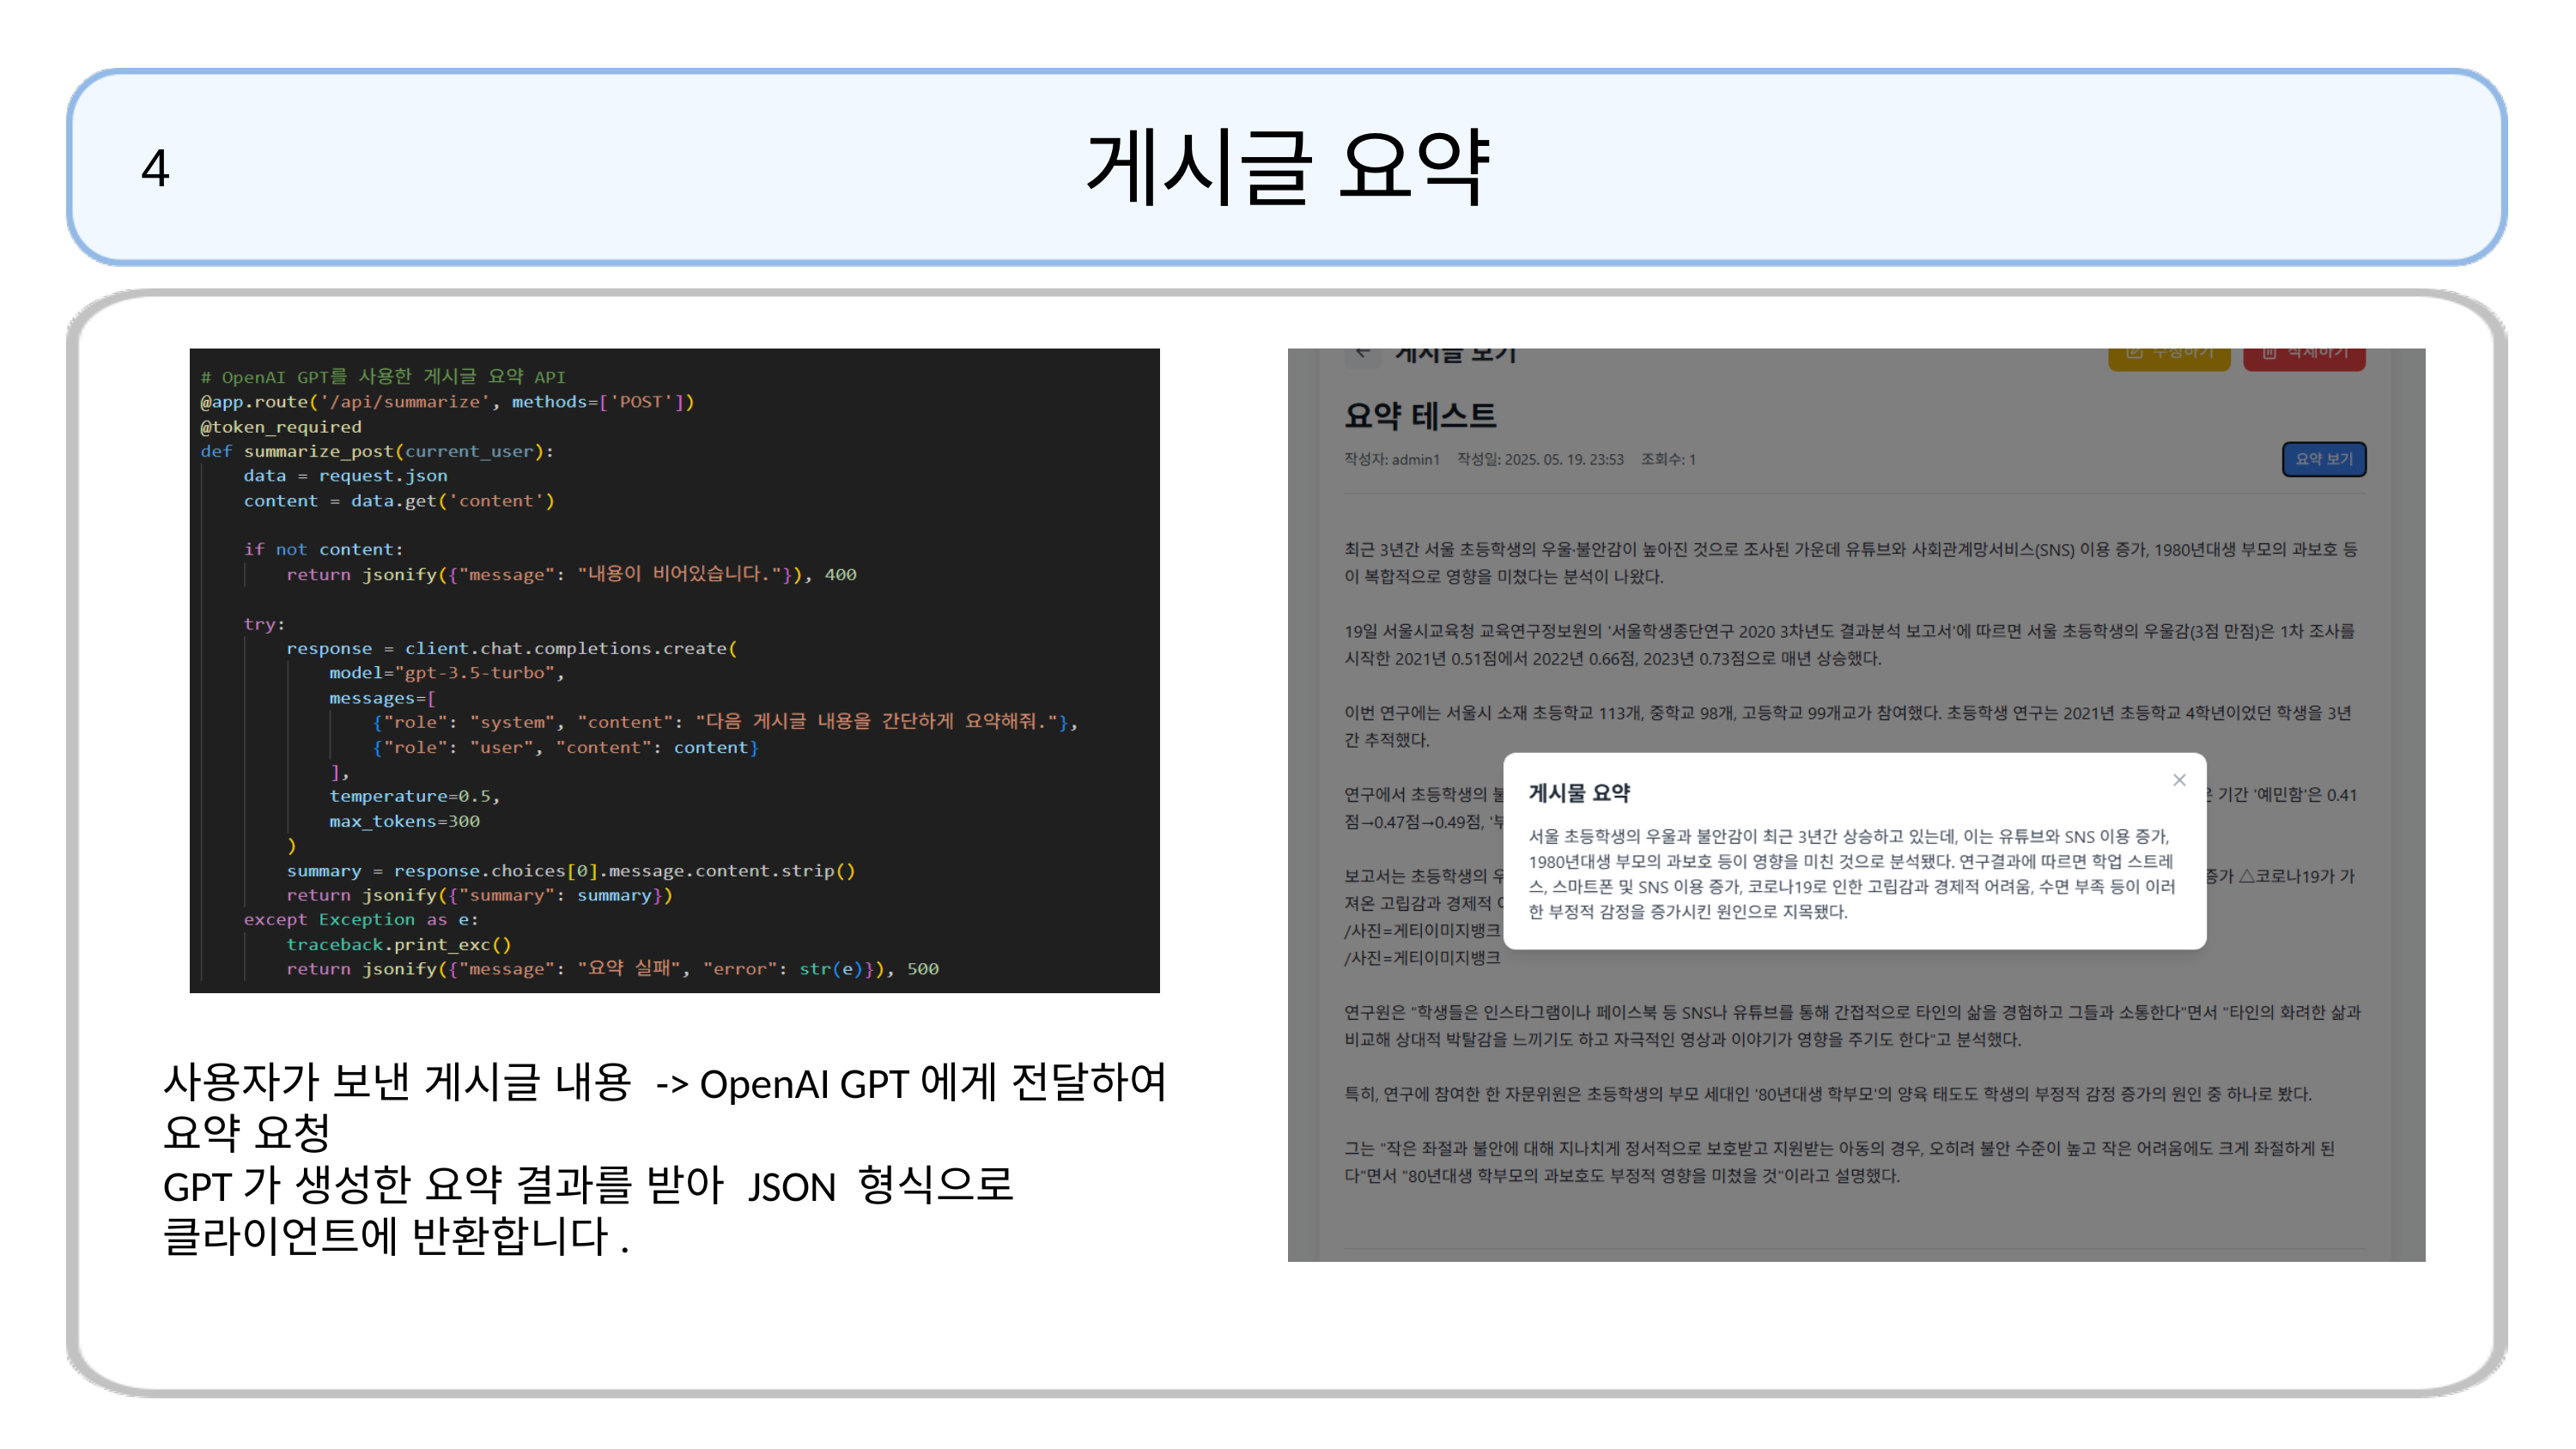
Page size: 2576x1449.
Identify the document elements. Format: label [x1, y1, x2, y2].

picture [65, 67, 2508, 267]
picture [65, 288, 2508, 1399]
